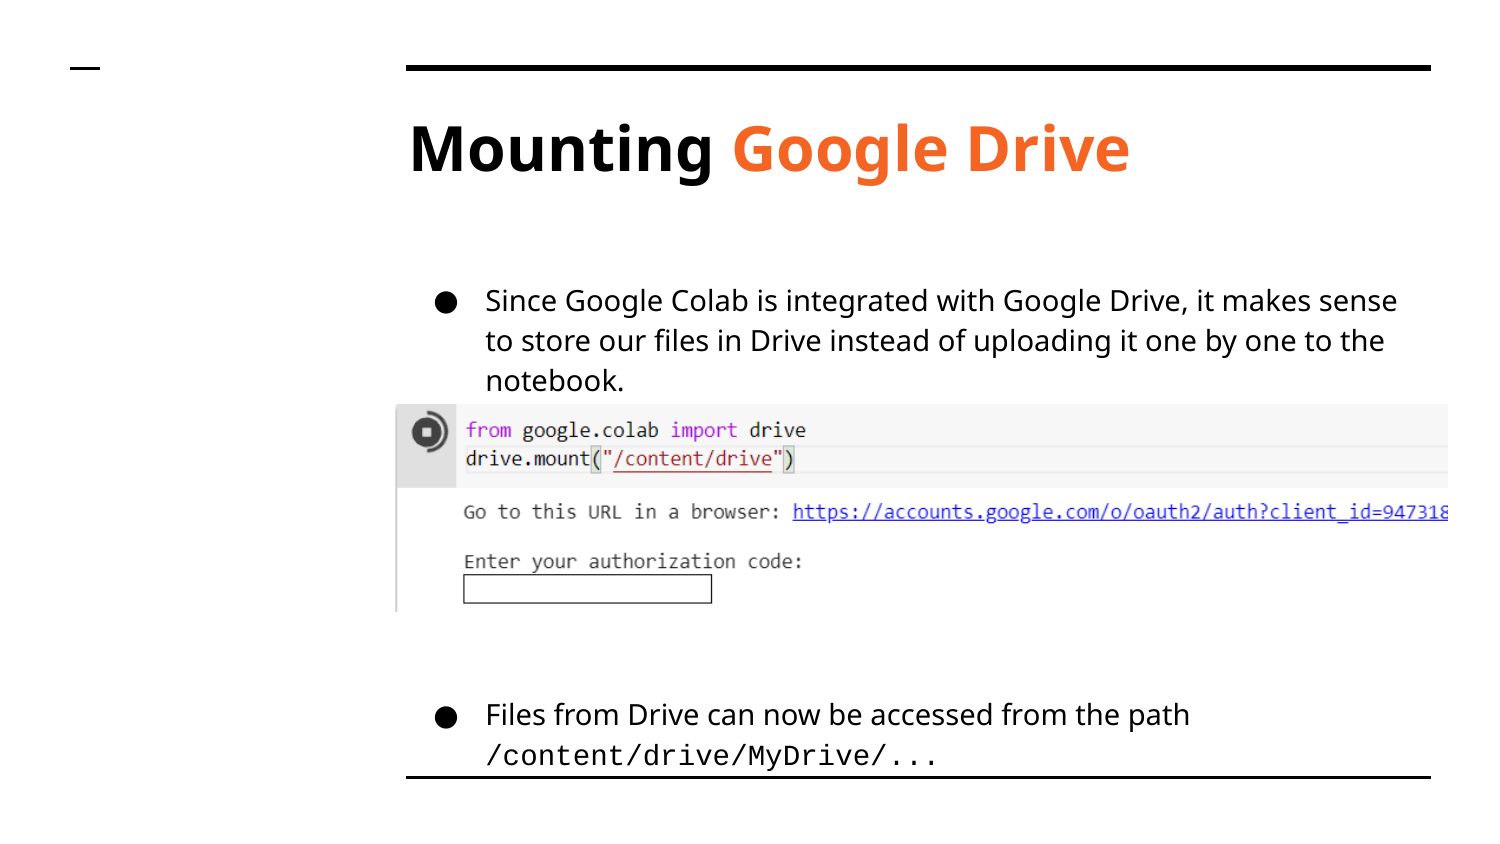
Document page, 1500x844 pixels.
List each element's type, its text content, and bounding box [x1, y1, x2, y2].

list Since Google Colab is integrated with Google Drive, it makes sense to store our files in Drive instead of uploading it one by one to the notebook. To access files in Drive, we need to mount it. Files from Drive can now be accessed from the path /content/drive/MyDrive/... [395, 618, 1433, 755]
picture [395, 404, 1448, 612]
list Since Google Colab is integrated with Google Drive, it makes sense to store our files in Drive instead of uploading it one by one to the notebook. To access files in Drive, we need to mount it. Files from Drive can now be accessed from the path /content/drive/MyDrive/... [395, 261, 1433, 403]
title Mounting Google Drive [393, 94, 1431, 199]
